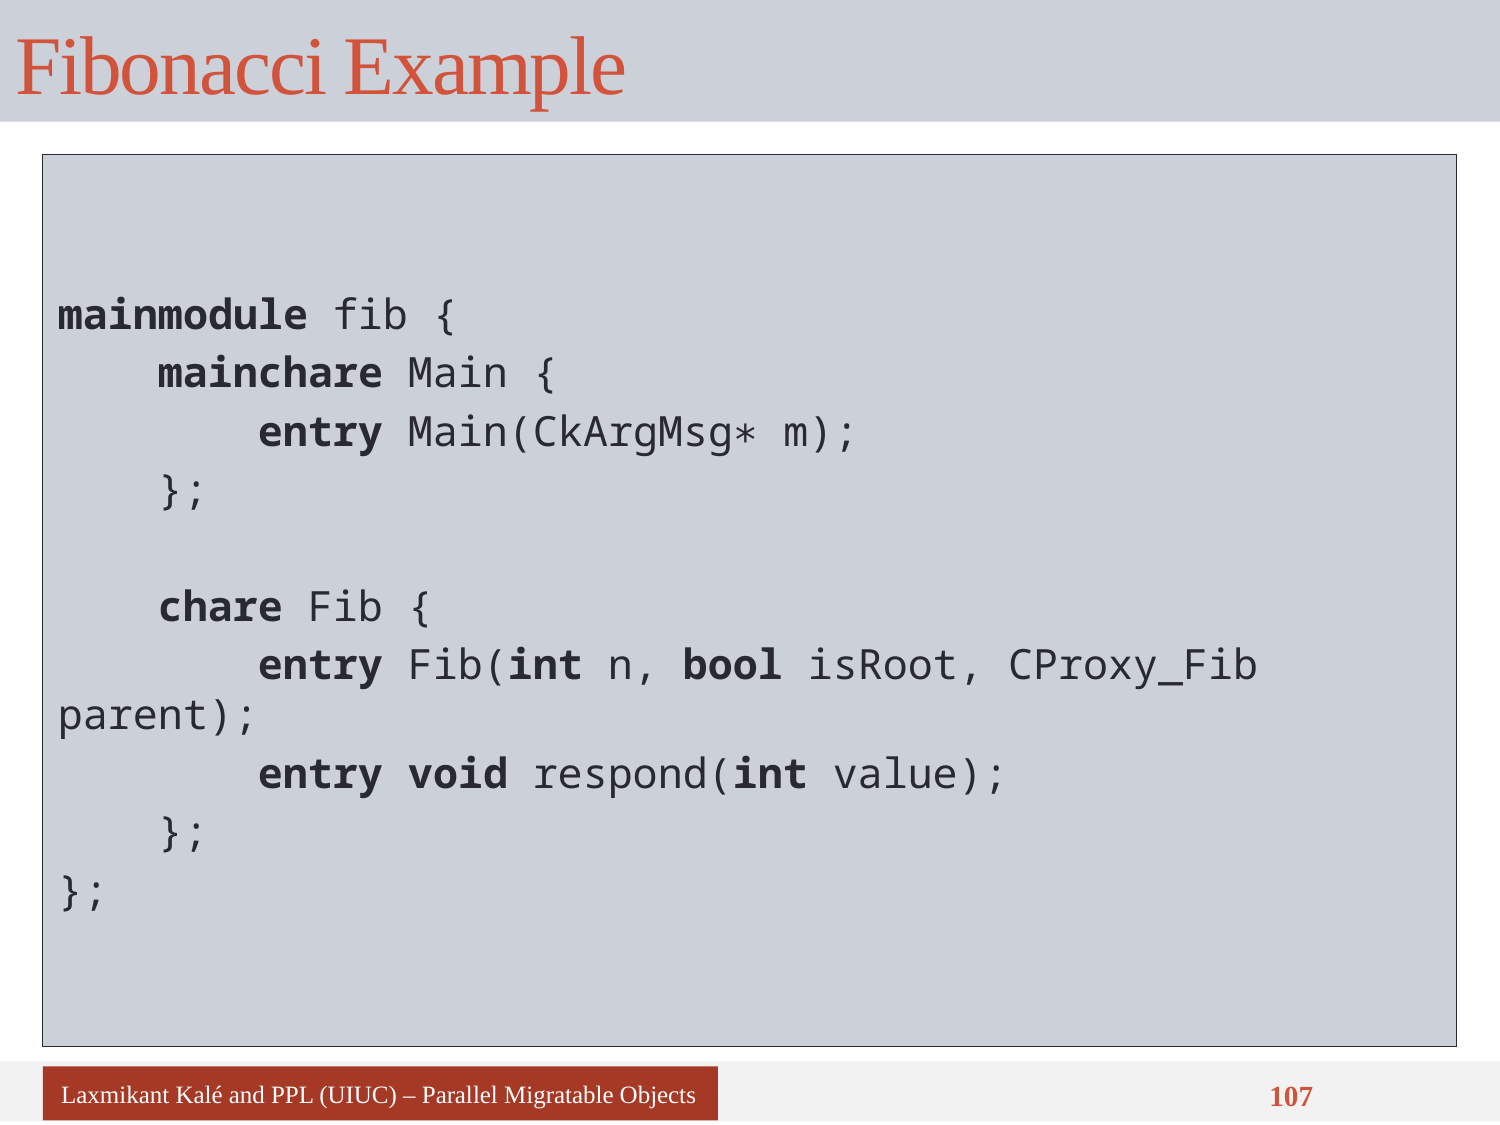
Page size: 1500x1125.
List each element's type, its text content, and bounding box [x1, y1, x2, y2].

slide_number 107 [1254, 1067, 1457, 1122]
list mainmodule fib { mainchare Main { entry Main(CkArgMsg∗ m); }; chare Fib { entry Fib(int n, bool isRoot, CProxy_Fib parent); entry void respond(int value); }; }; [42, 154, 1457, 1047]
footer Laxmikant Kalé and PPL (UIUC) – Parallel Migratable Objects [42, 1066, 718, 1121]
title Fibonacci Example [0, 0, 1500, 122]
